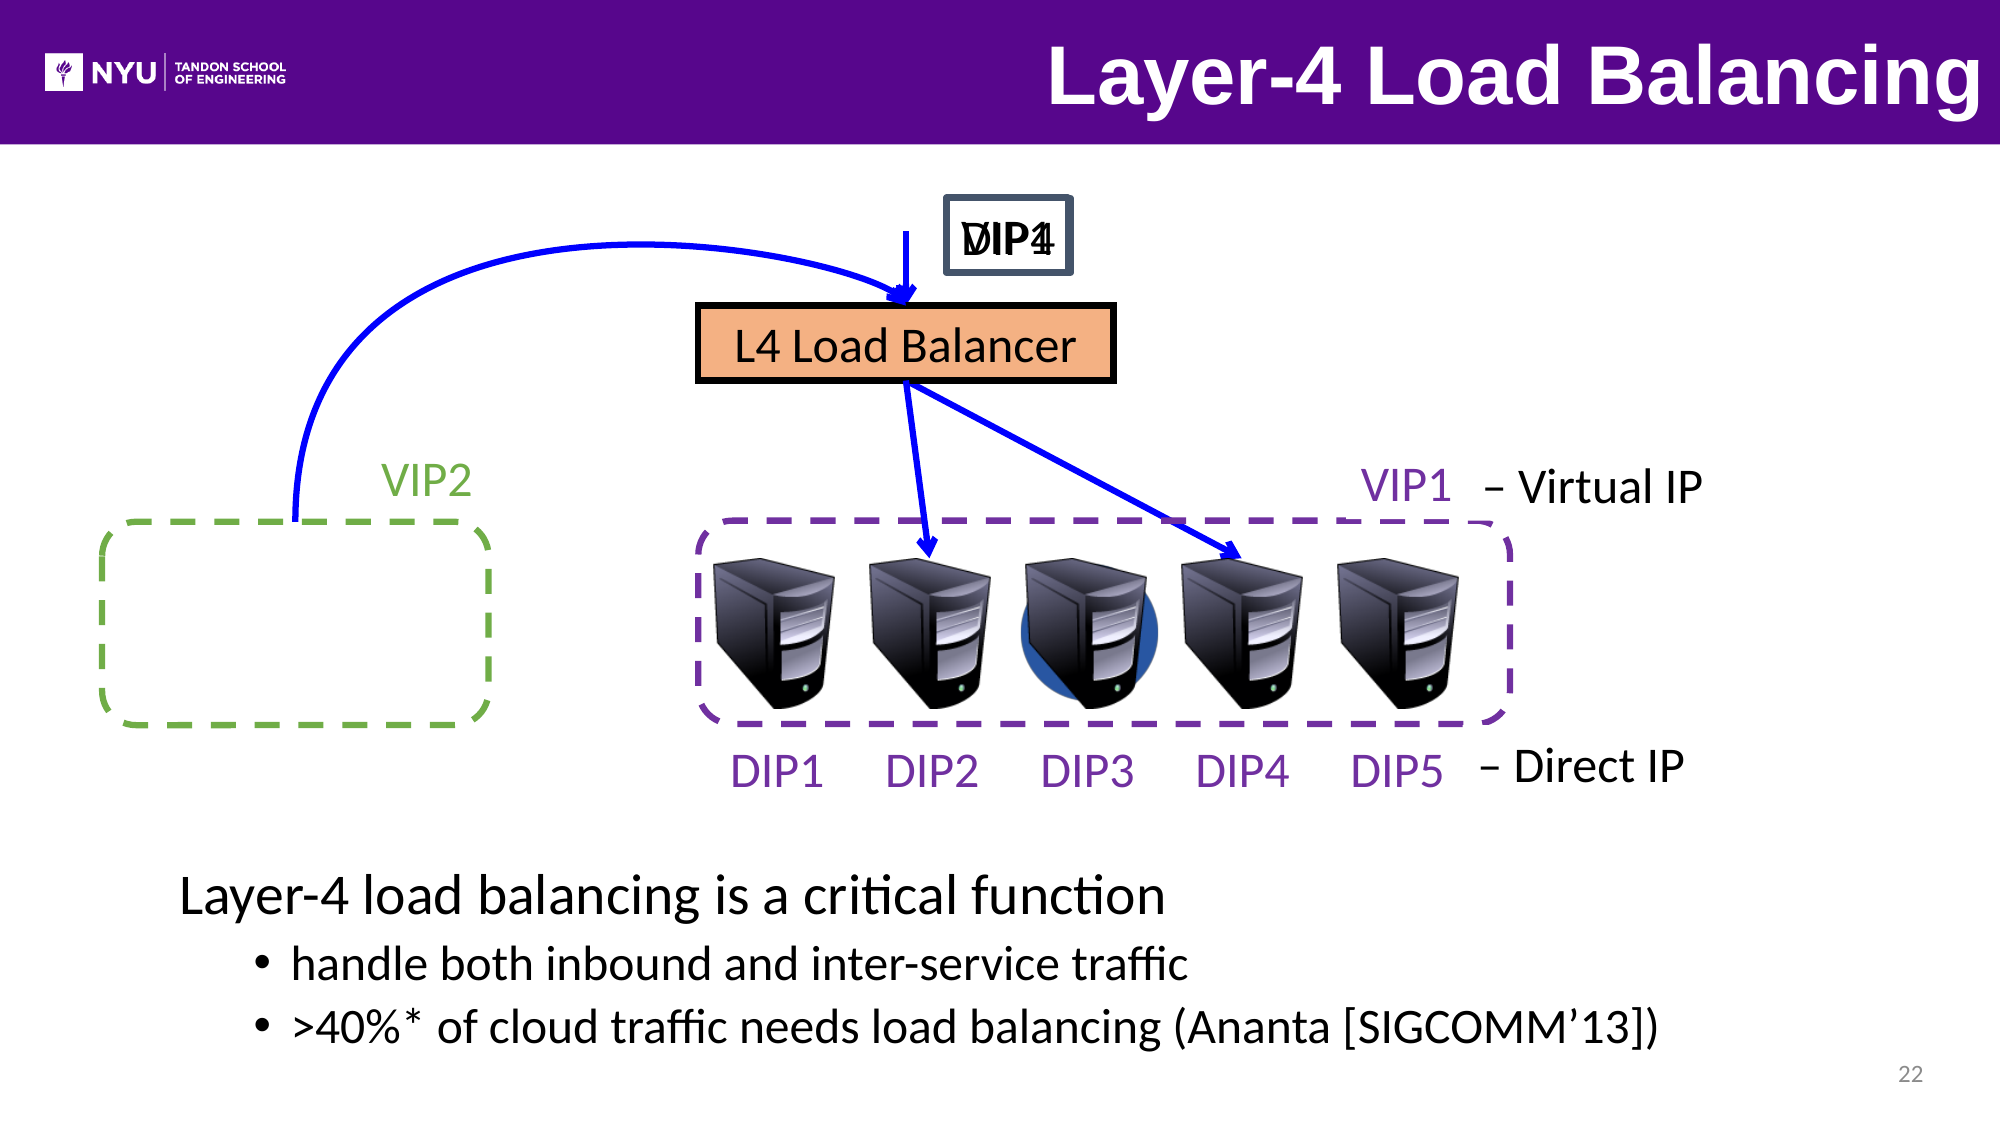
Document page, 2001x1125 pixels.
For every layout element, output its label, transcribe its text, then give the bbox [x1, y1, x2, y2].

text_box L4 Load Balancer [709, 305, 1114, 381]
text_box VIP2 [366, 439, 488, 514]
text_box [101, 521, 490, 726]
list Layer-4 load balancing is a critical function handle both inbound and inter-service traffic >40%* of cloud traffic needs load balancing (Ananta [SIGCOMM’13]) [164, 857, 2000, 1064]
text_box DIP4 [946, 198, 1071, 273]
slide_number 22 [1488, 1042, 1939, 1103]
text_box – Direct IP [1462, 725, 1701, 800]
text_box [709, 520, 1511, 725]
text_box – Virtual IP [1467, 445, 1719, 521]
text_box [492, 108, 709, 719]
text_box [709, 558, 1473, 709]
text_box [905, 380, 930, 559]
title Layer-4 Load Balancing [0, 0, 2000, 156]
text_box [714, 730, 1461, 806]
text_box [930, 380, 1242, 558]
text_box VIP1 [1346, 444, 1468, 520]
